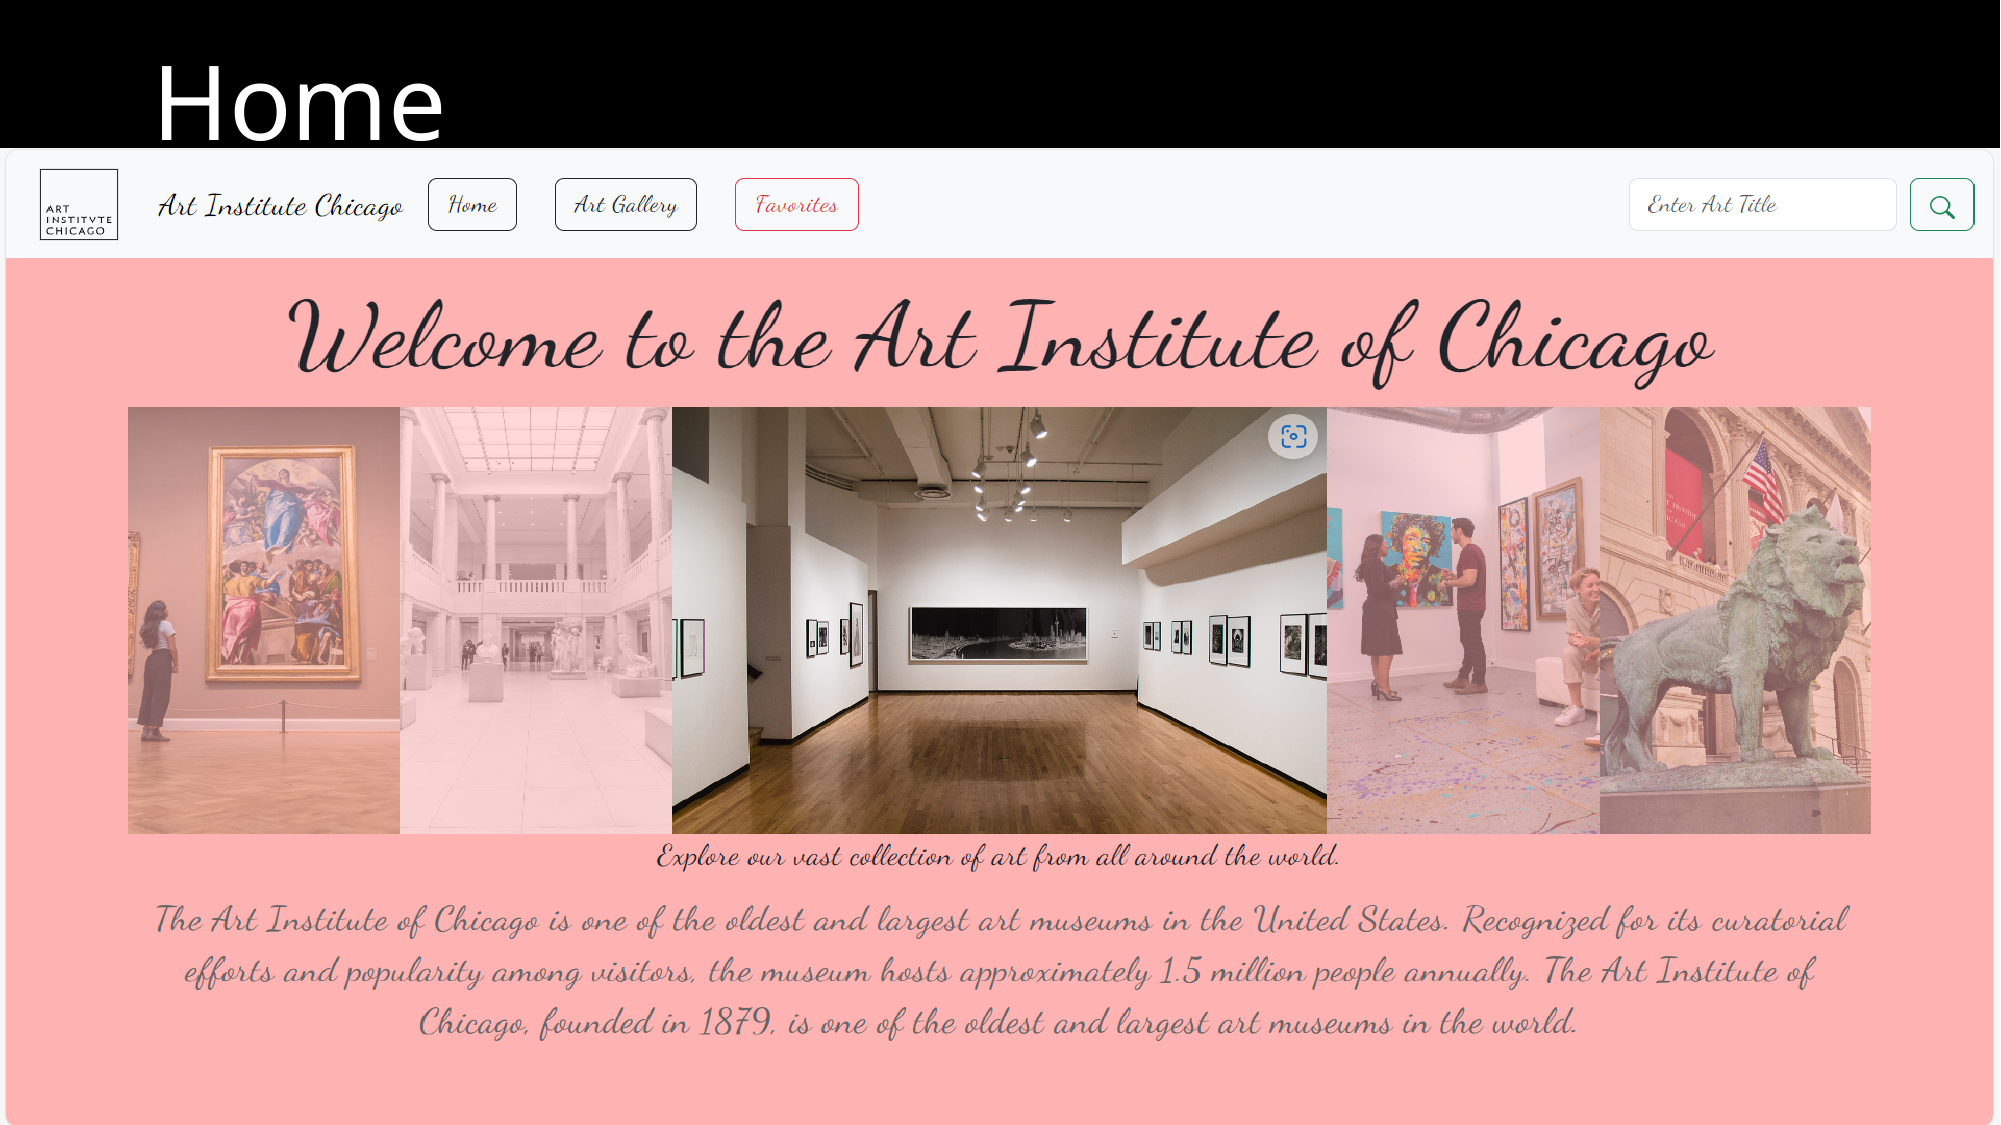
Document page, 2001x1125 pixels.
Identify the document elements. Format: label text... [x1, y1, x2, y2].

text_box [0, 0, 2000, 148]
title Home [137, 16, 482, 148]
picture [0, 148, 2000, 1125]
